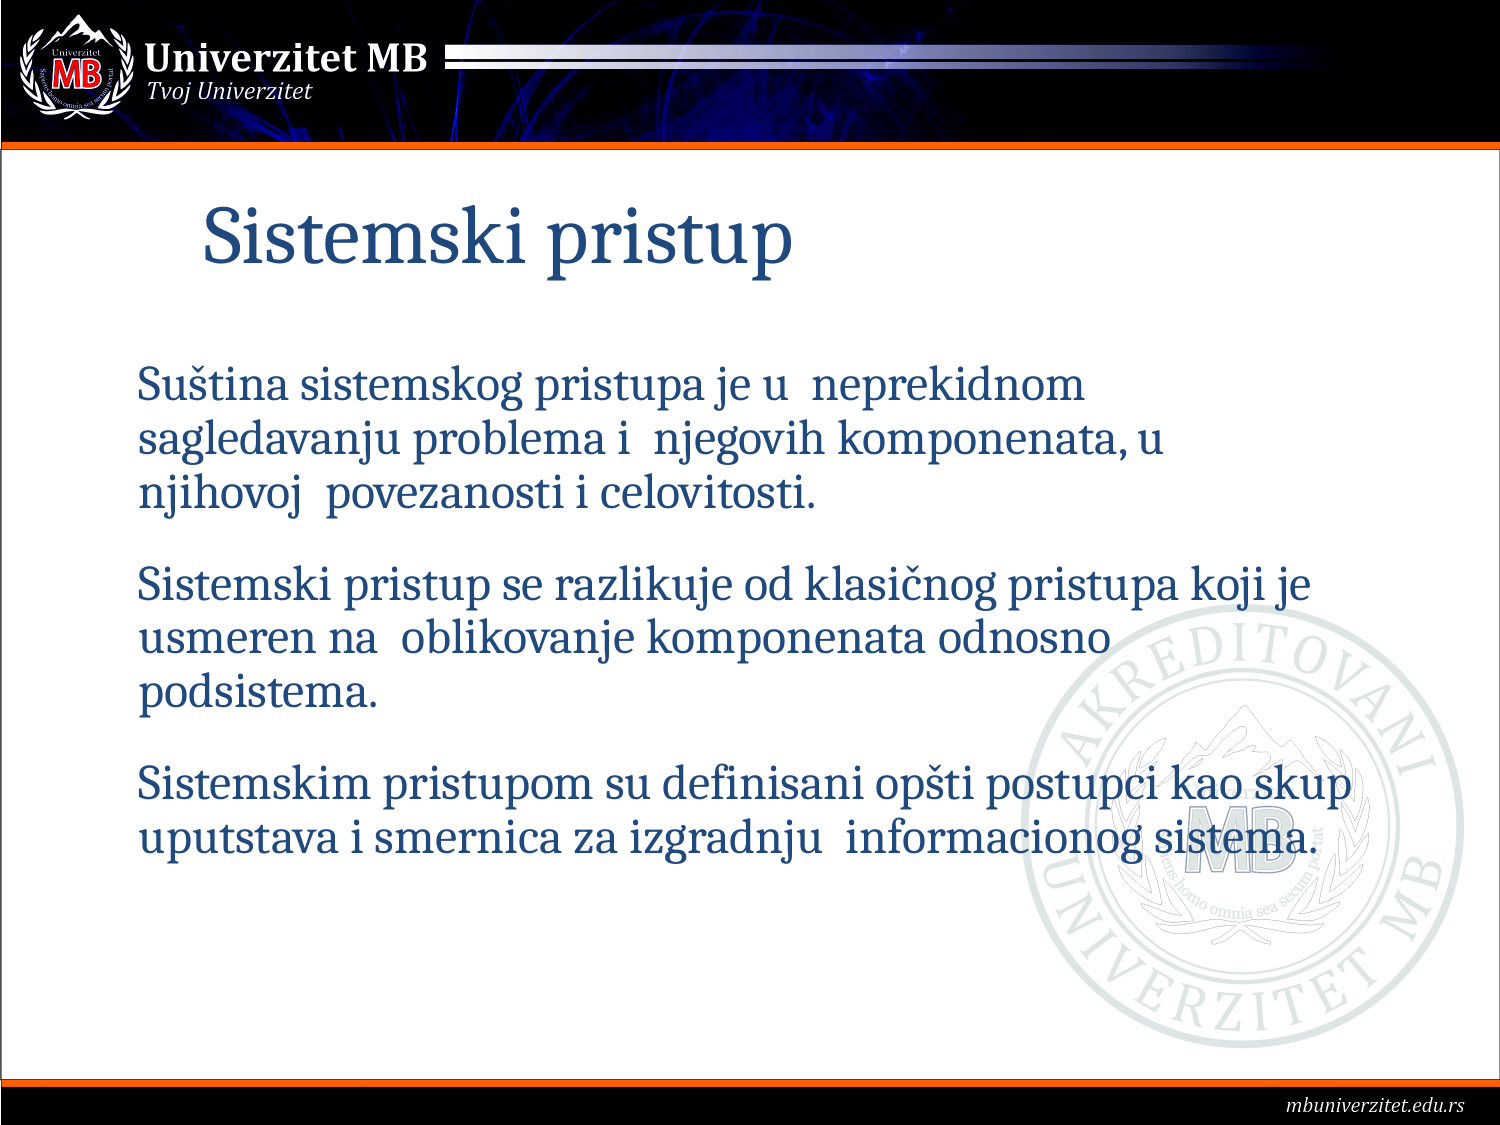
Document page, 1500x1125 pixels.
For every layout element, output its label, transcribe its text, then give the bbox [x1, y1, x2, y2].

picture [0, 0, 1500, 1125]
text_box Sistemski pristup [189, 172, 828, 288]
list Suština sistemskog pristupa je u neprekidnom sagledavanju problema i njegovih komponenata, u njihovoj povezanosti i celovitosti. Sistemski pristup se razlikuje od klasičnog pristupa koji je usmeren na oblikovanje komponenata odnosno podsistema. Sistemskim pristupom su definisani opšti postupci kao skup uputstava i smernica za izgradnju informacionog sistema. [123, 349, 1376, 941]
